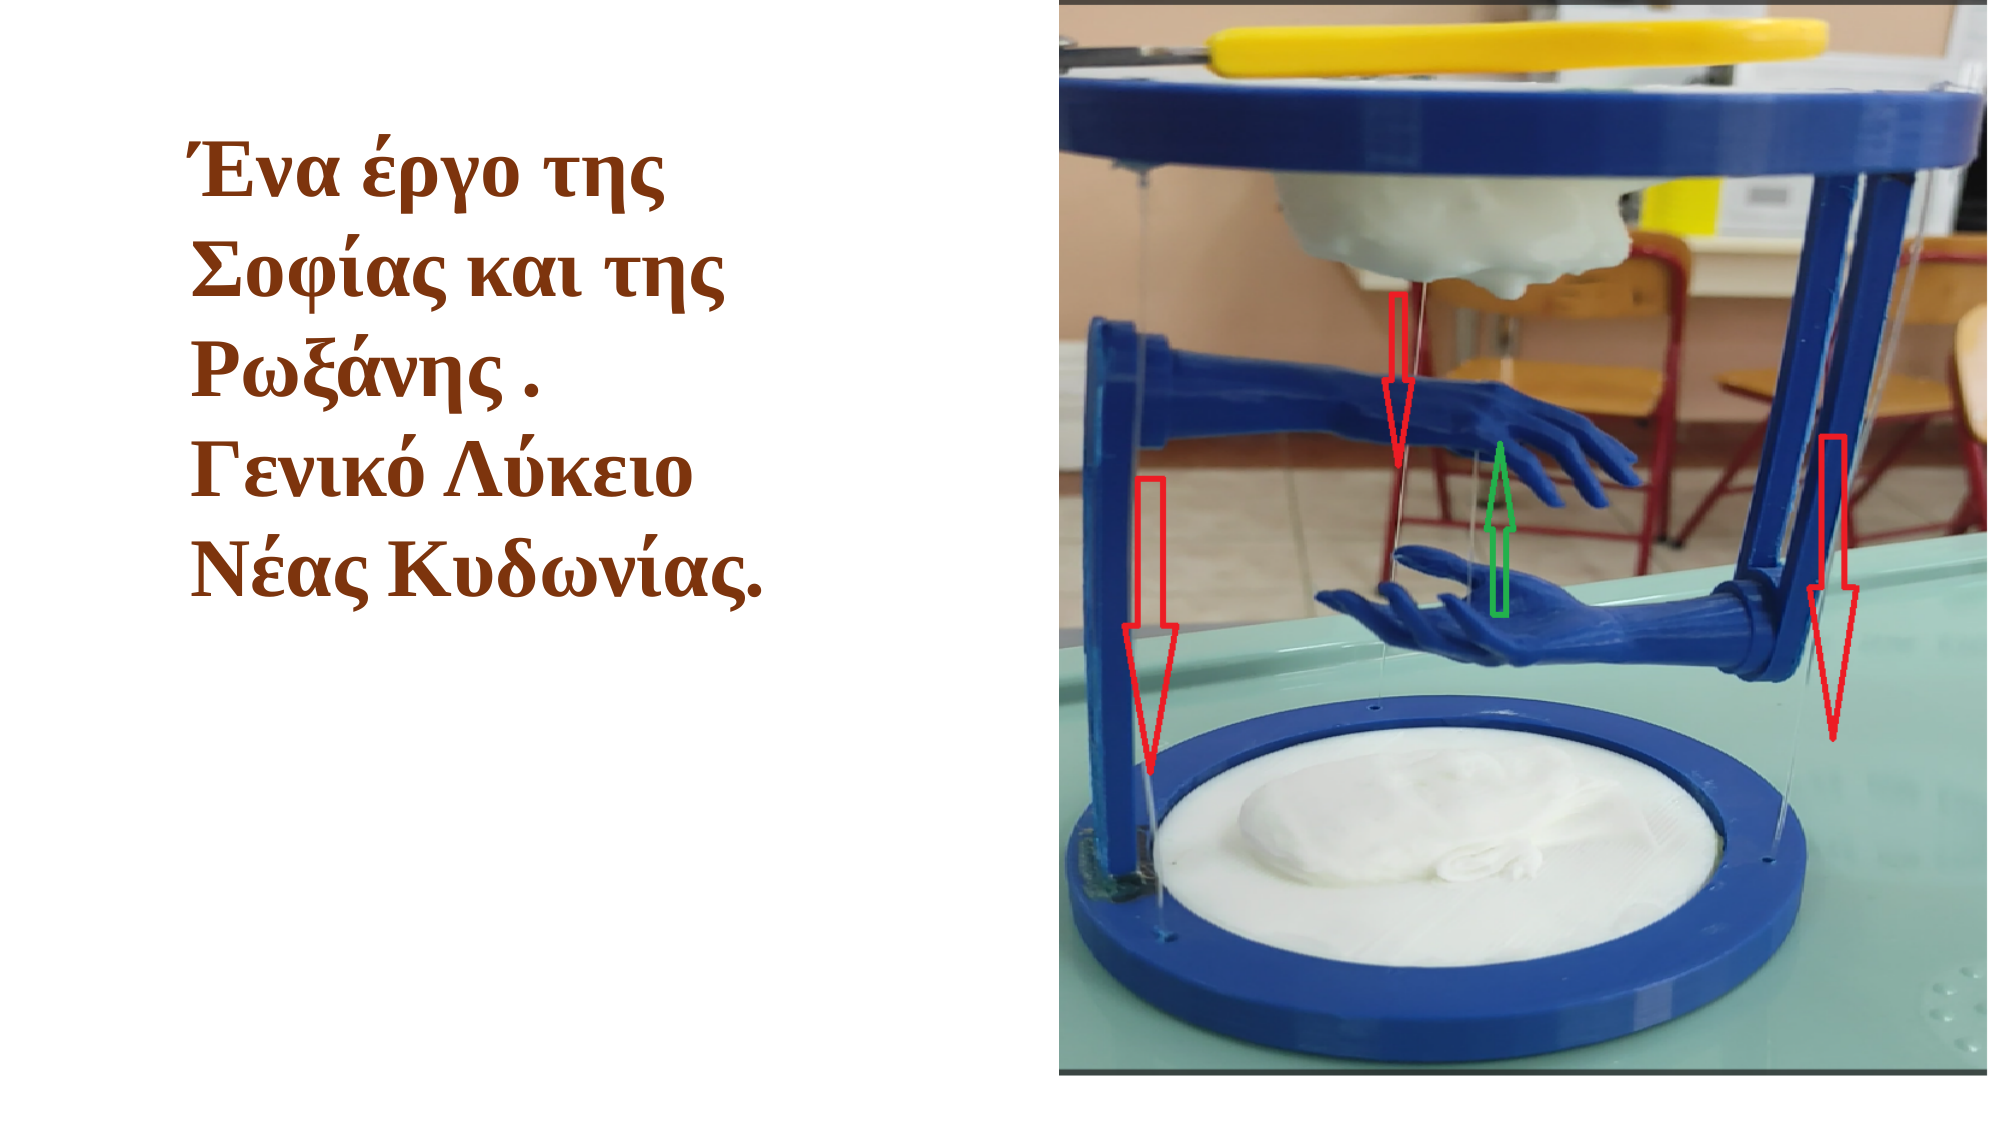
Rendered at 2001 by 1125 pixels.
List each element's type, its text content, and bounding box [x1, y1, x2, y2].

picture [1058, 0, 2000, 1125]
text_box Ένα έργο της Σοφίας και της Ρωξάνης . Γενικό Λύκειο Νέας Κυδωνίας. [175, 105, 853, 621]
